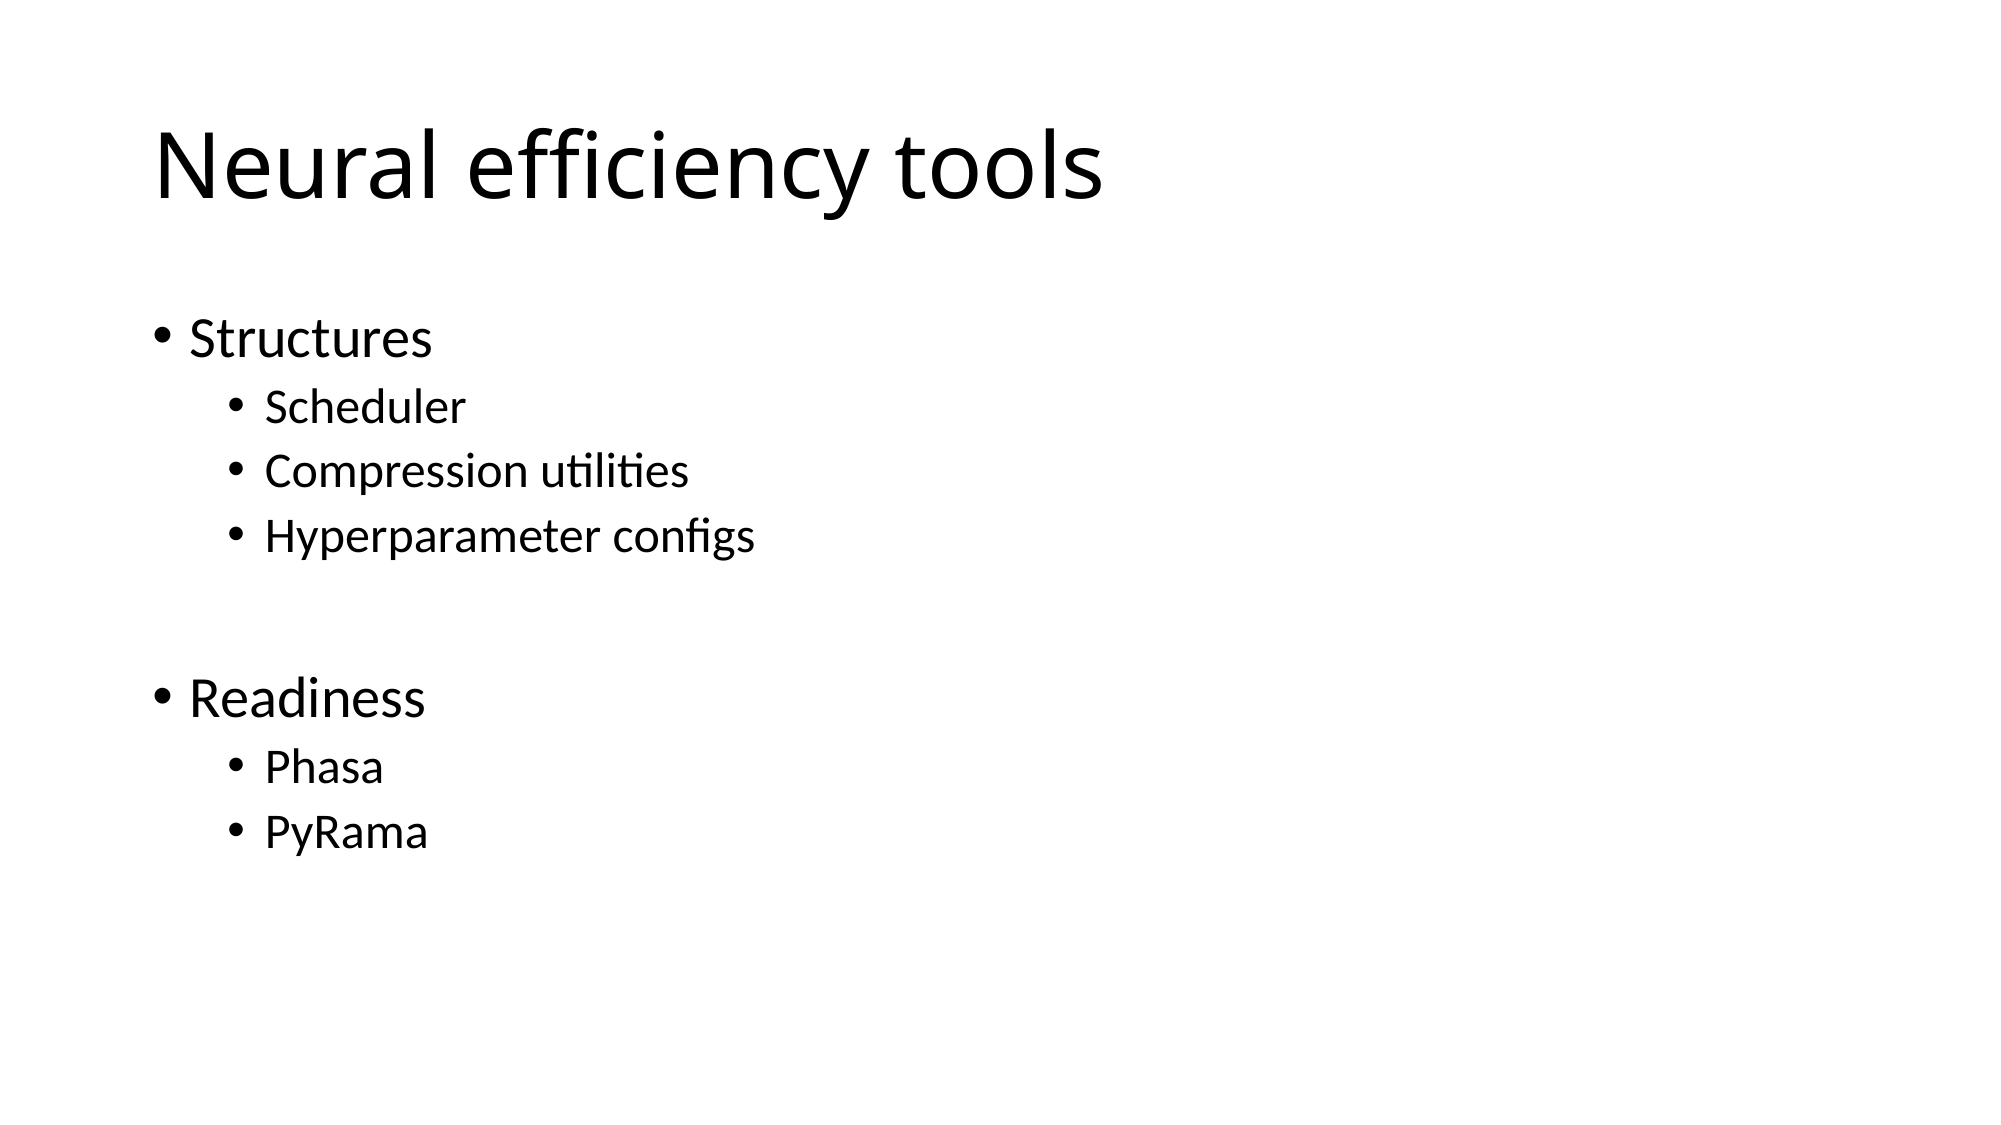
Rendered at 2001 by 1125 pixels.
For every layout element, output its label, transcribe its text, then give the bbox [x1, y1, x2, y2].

title Neural efficiency tools [137, 59, 1863, 278]
list Structures Scheduler Compression utilities Hyperparameter configs Readiness Phasa PyRama [137, 299, 1863, 1014]
